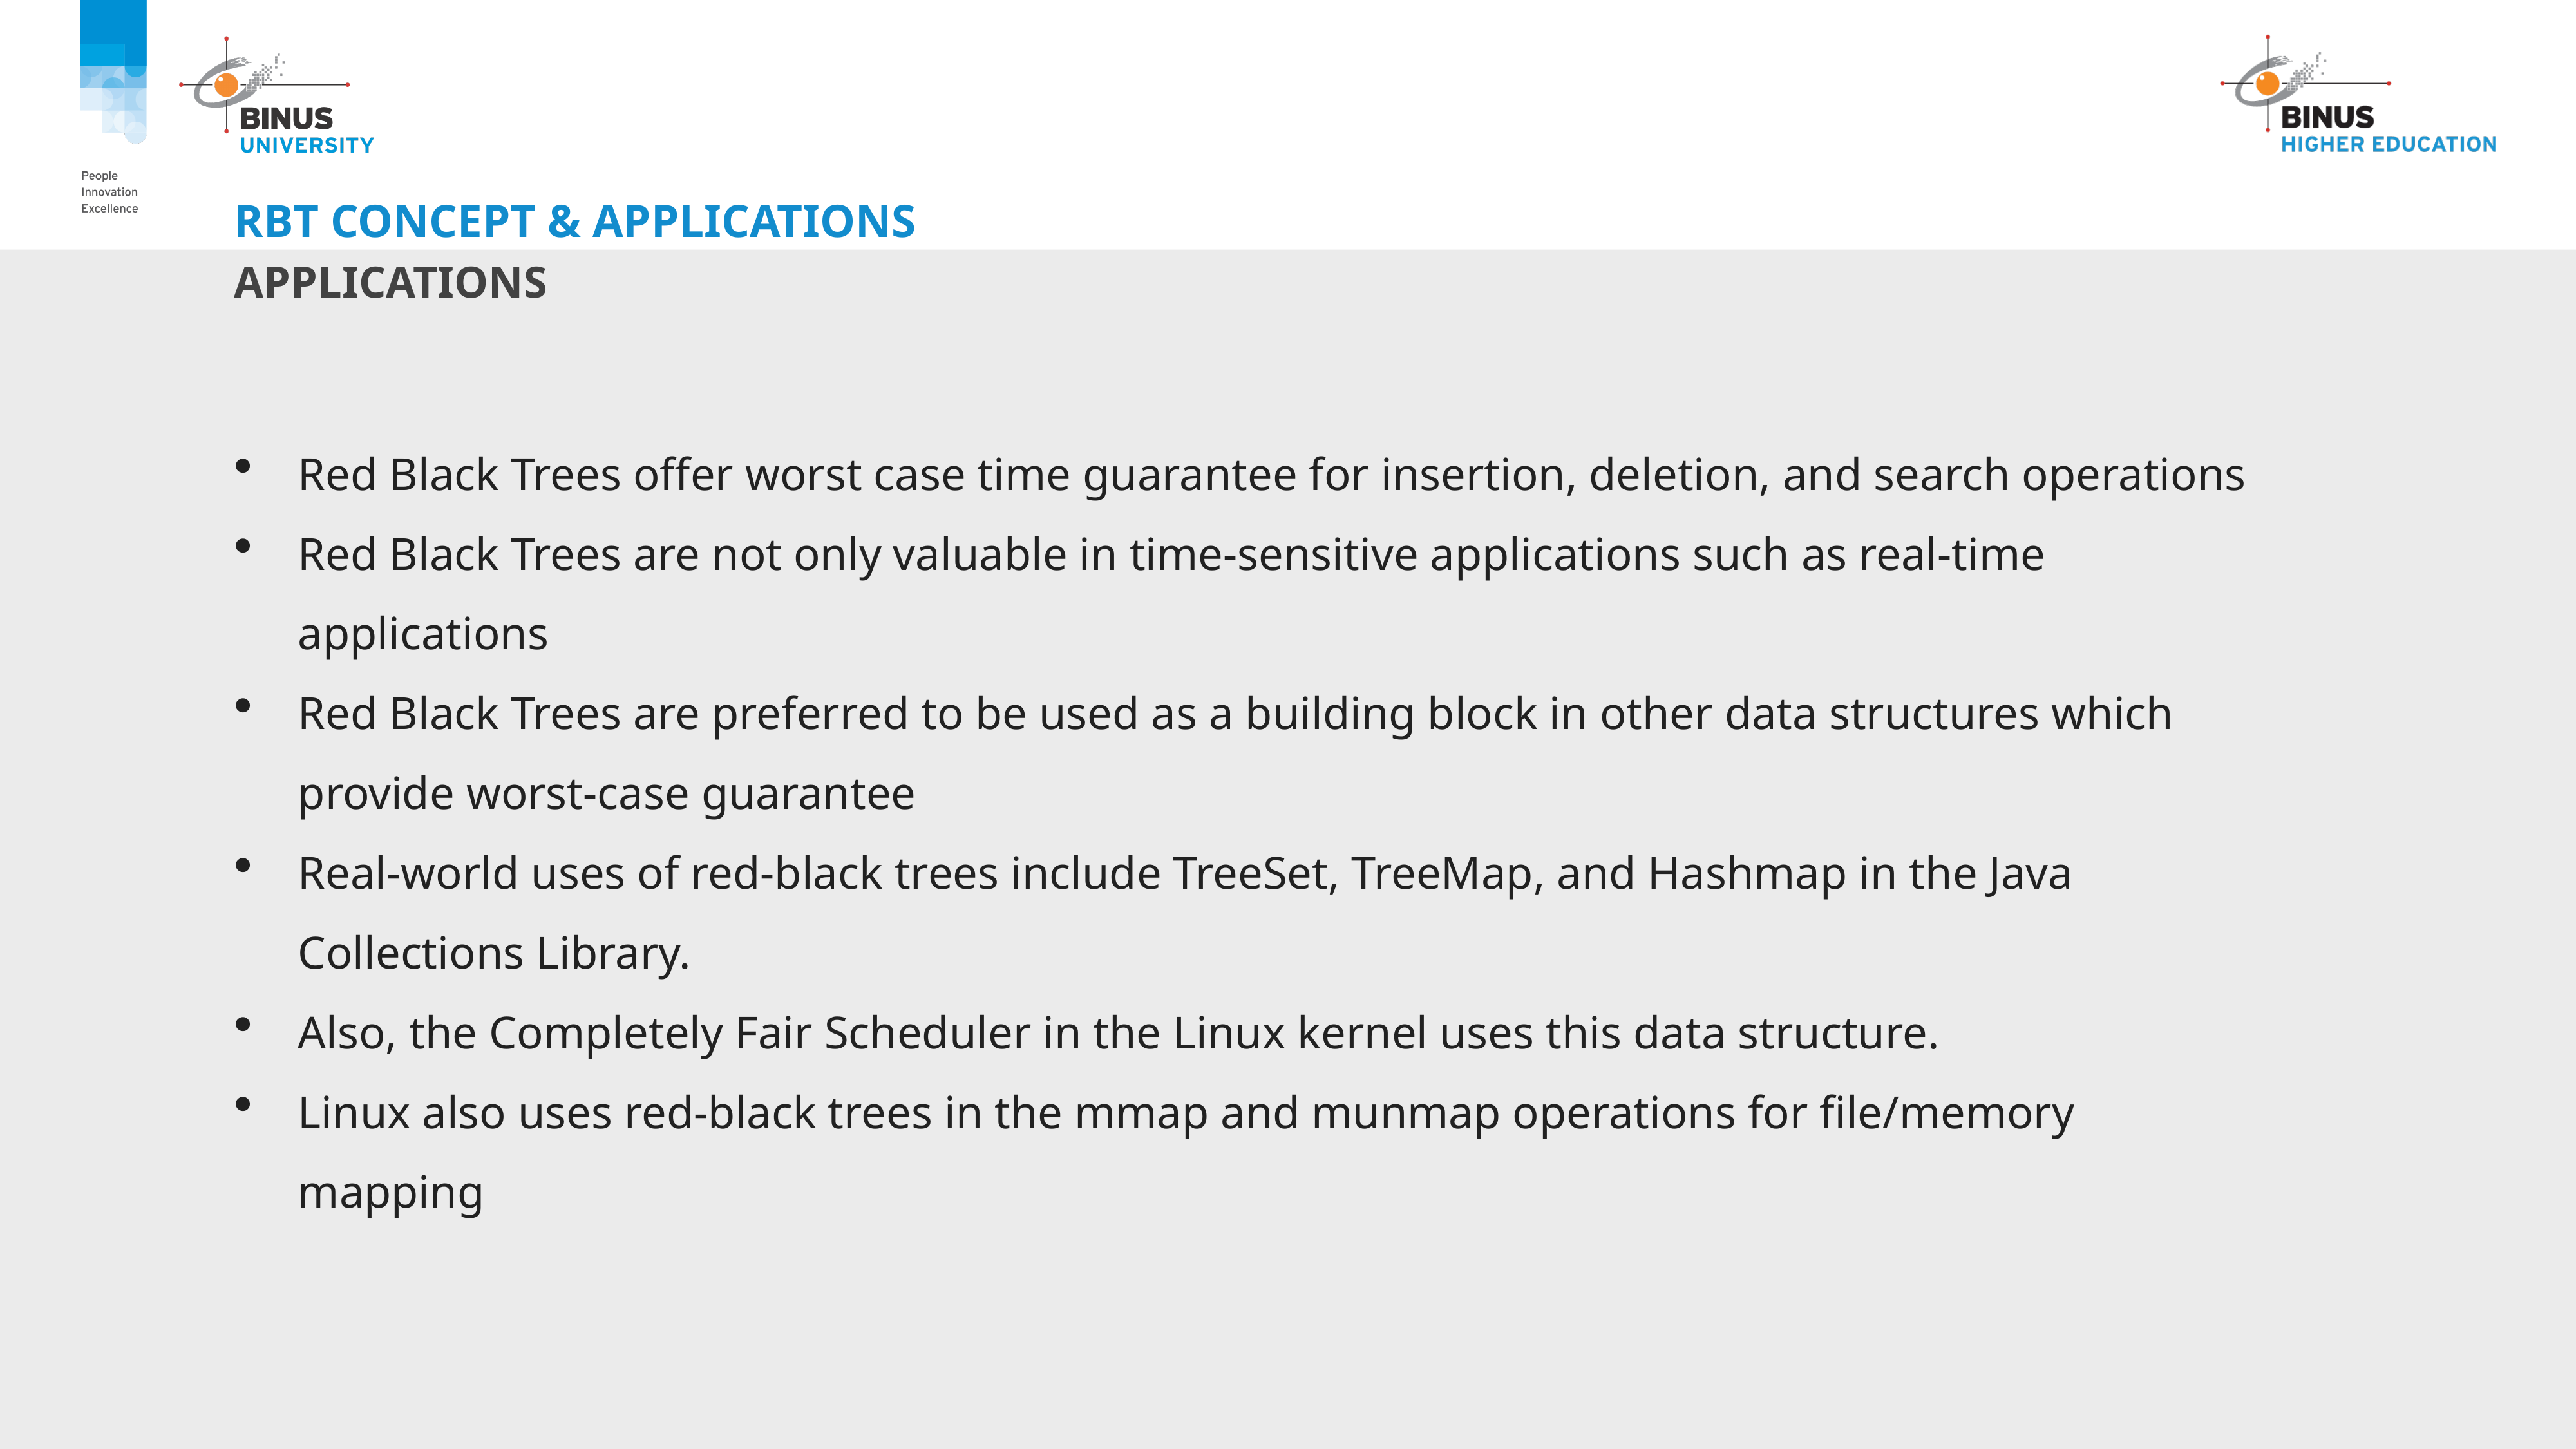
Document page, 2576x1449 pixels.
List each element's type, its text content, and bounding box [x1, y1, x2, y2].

picture [80, 66, 147, 144]
list Applications [228, 255, 1262, 341]
picture [2199, 0, 2496, 156]
title RBT Concept & Applications [228, 197, 1784, 252]
picture [81, 146, 146, 213]
picture [174, 25, 374, 161]
list Red Black Trees offer worst case time guarantee for insertion, deletion, and search operations Red Black Trees are not only valuable in time-sensitive applications such as real-time applications Red Black Trees are preferred to be used as a building block in other data structures which provide worst-case guarantee Real-world uses of red-black trees include TreeSet, TreeMap, and Hashmap in the Java Collections Library. Also, the Completely Fair Scheduler in the Linux kernel uses this data structure. Linux also uses red-black trees in the mmap and munmap operations for file/memory mapping [228, 413, 2273, 1252]
